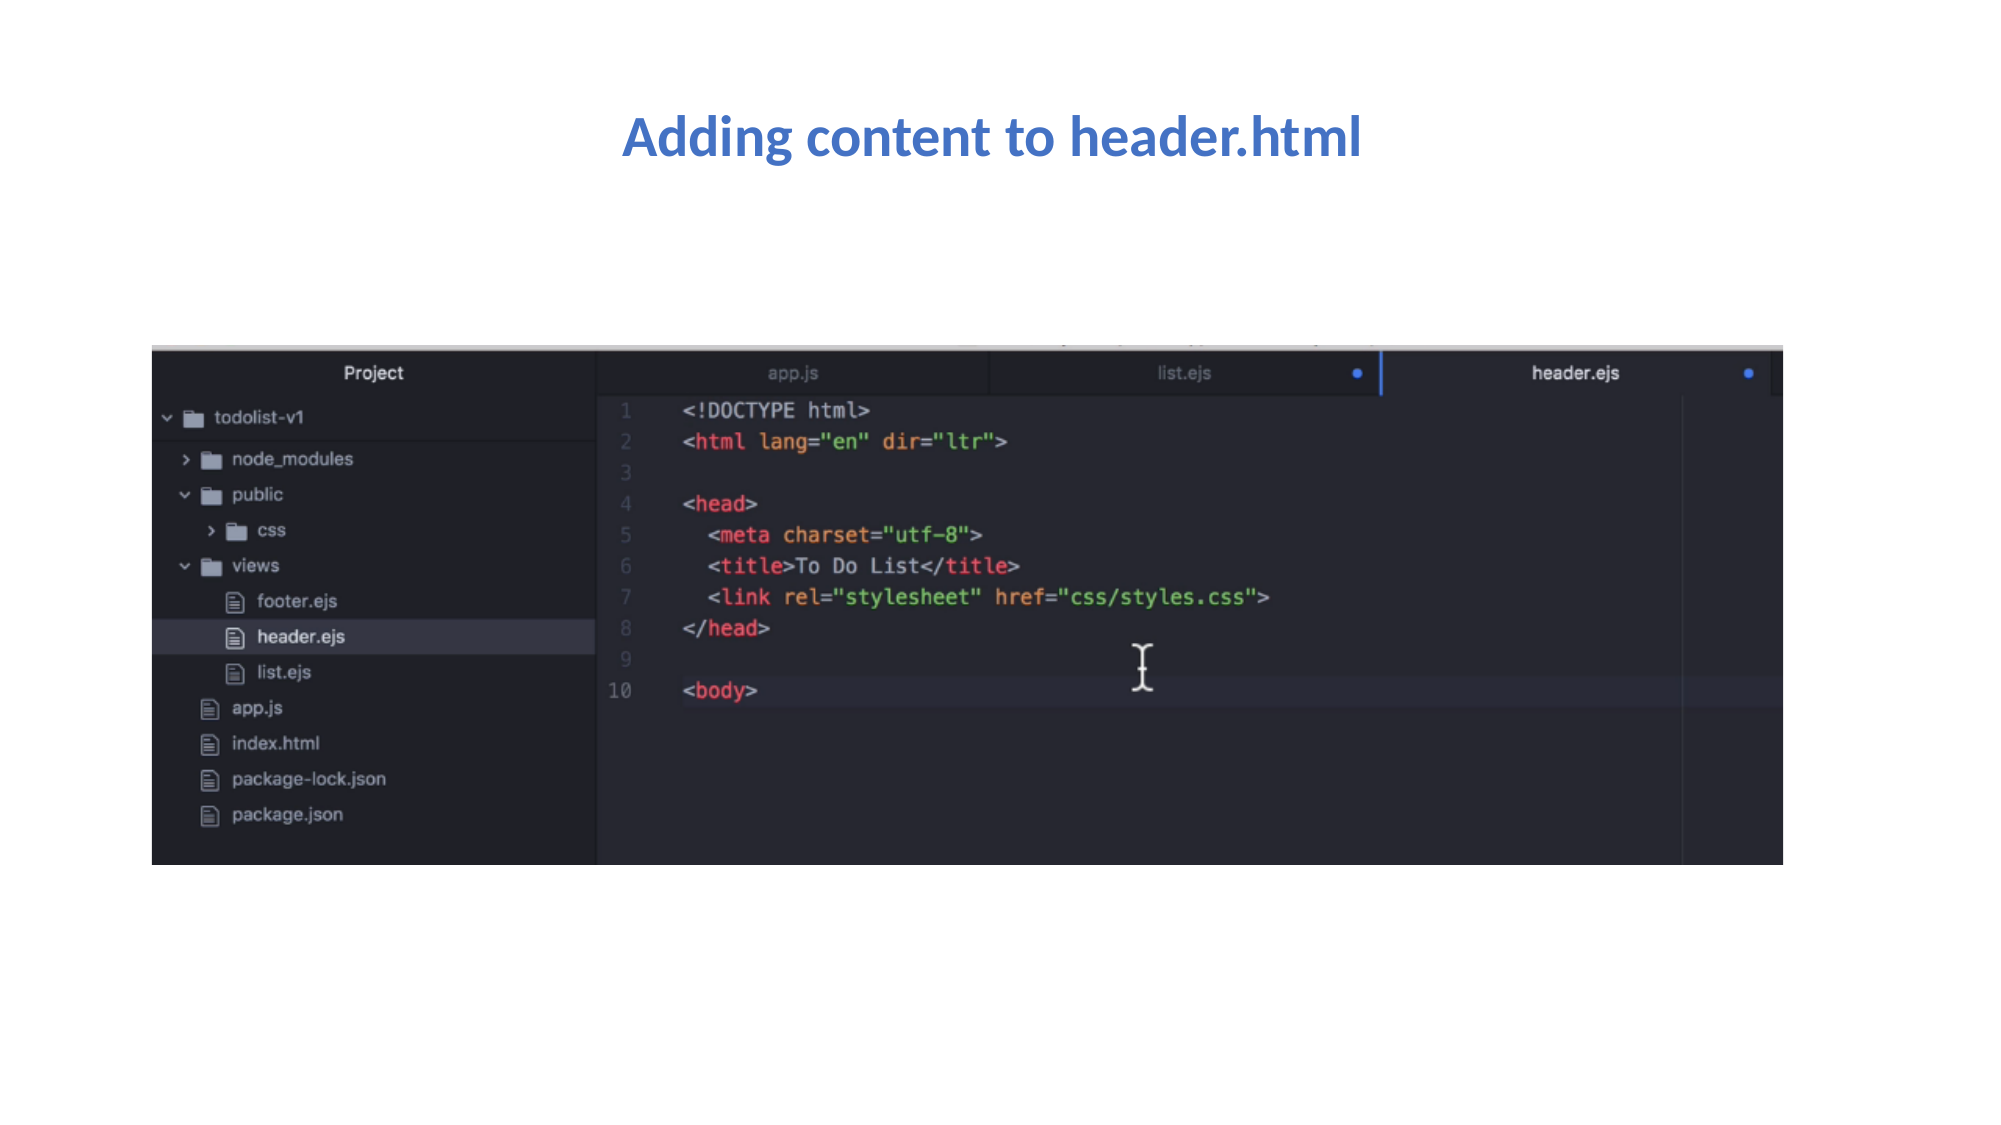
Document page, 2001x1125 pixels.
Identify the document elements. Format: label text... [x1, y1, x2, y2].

text_box Adding content to header.html [607, 90, 1465, 176]
picture [151, 345, 1784, 865]
